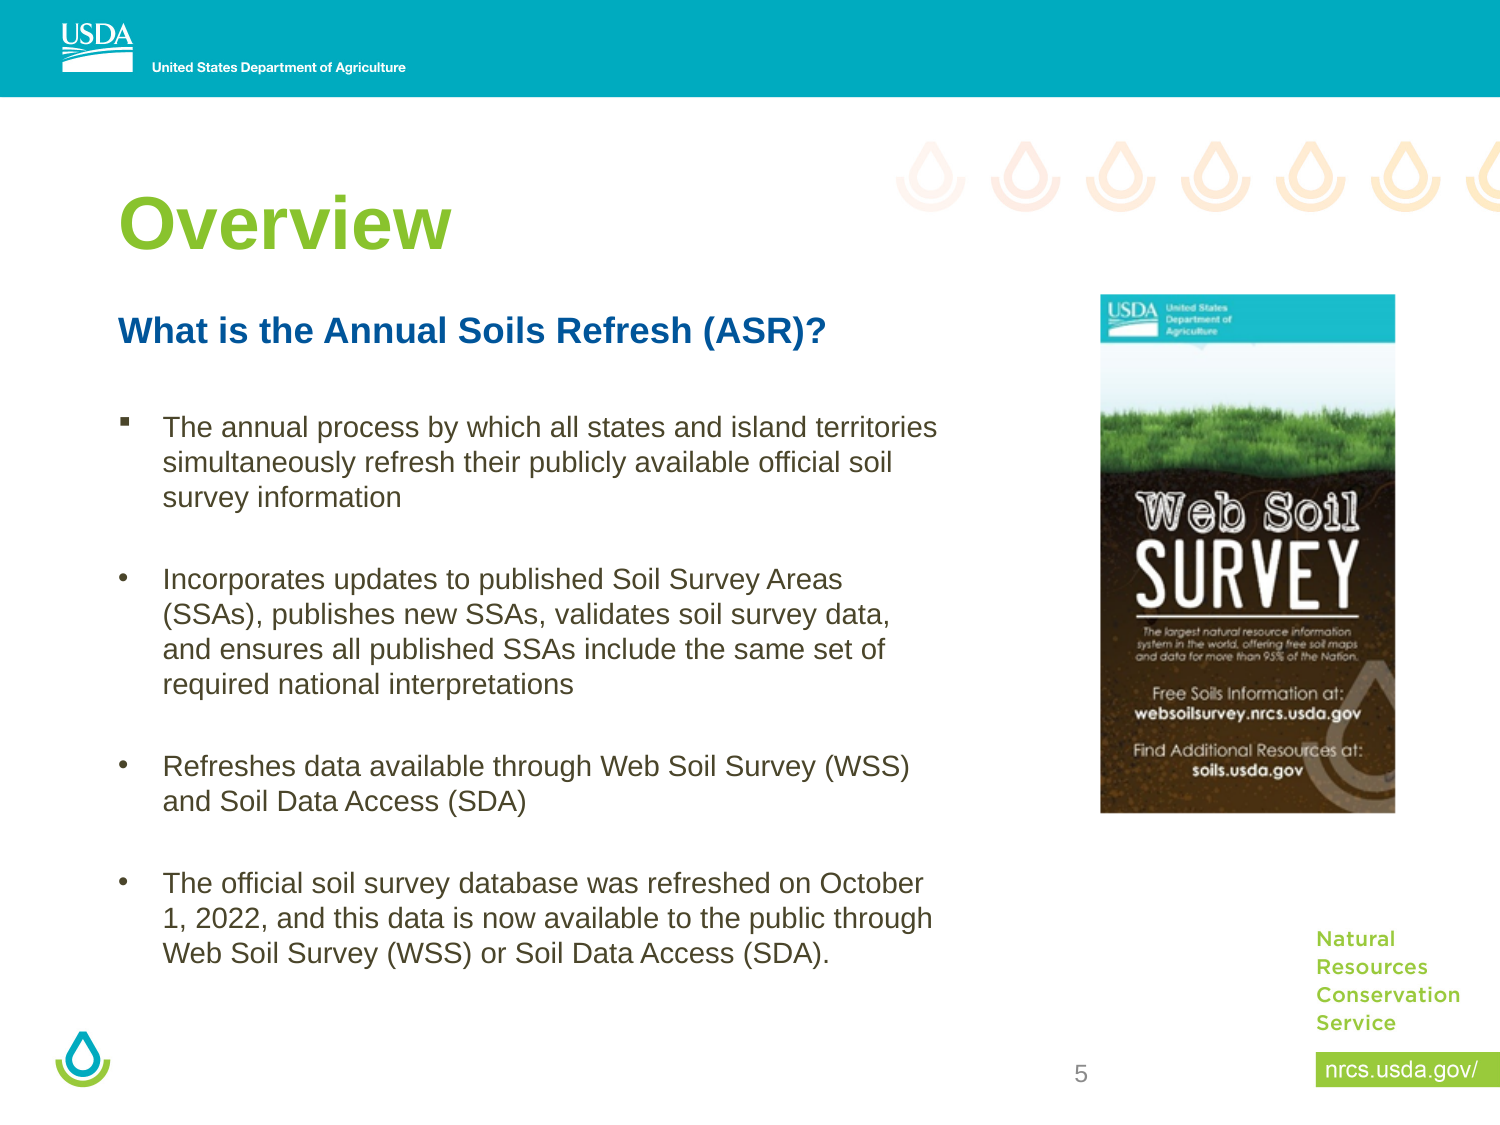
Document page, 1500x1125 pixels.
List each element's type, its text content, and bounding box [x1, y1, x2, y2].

slide_number 5 [1059, 1042, 1397, 1103]
list What is the Annual Soils Refresh (ASR)? The annual process by which all states and island territories simultaneously refresh their publicly available official soil survey information Incorporates updates to published Soil Survey Areas (SSAs), publishes new SSAs, validates soil survey data, and ensures all published SSAs include the same set of required national interpretations Refreshes data available through Web Soil Survey (WSS) and Soil Data Access (SDA) The official soil survey database was refreshed on October 1, 2022, and this data is now available to the public through Web Soil Survey (WSS) or Soil Data Access (SDA). [103, 299, 957, 1014]
title Overview [103, 162, 1468, 278]
picture [0, 0, 1500, 1125]
